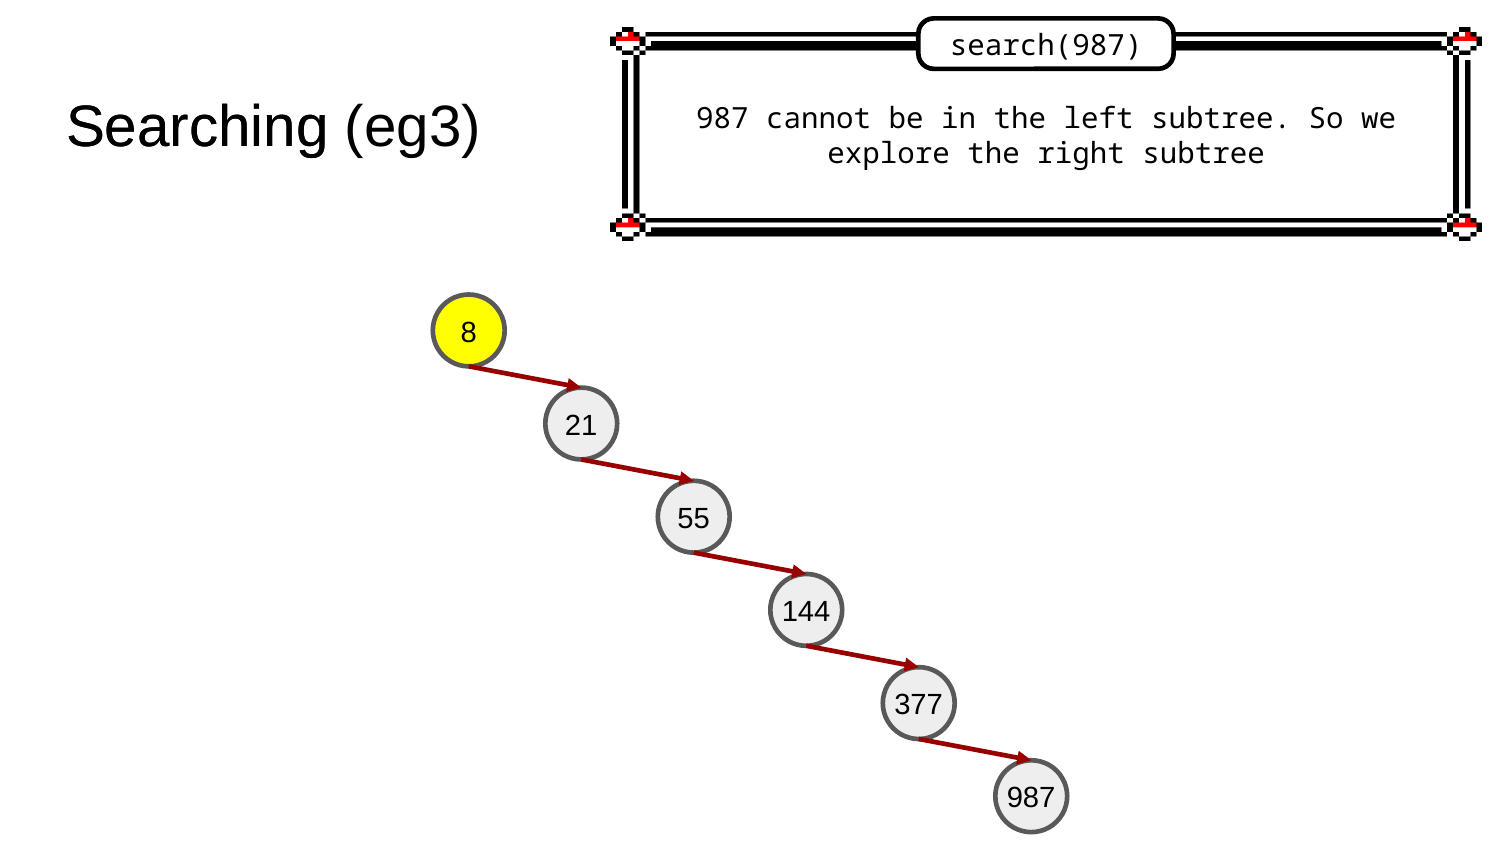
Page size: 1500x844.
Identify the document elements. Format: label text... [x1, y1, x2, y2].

title Searching (eg3) [51, 72, 499, 167]
text_box 55 [657, 481, 730, 553]
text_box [581, 459, 694, 482]
text_box 987 [995, 760, 1068, 833]
text_box 8 [432, 294, 505, 367]
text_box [693, 552, 807, 575]
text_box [918, 738, 1032, 761]
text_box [468, 366, 582, 388]
text_box 21 [545, 387, 618, 460]
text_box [806, 645, 919, 668]
text_box 377 [882, 667, 955, 739]
text_box 144 [770, 574, 843, 646]
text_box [610, 18, 1482, 241]
